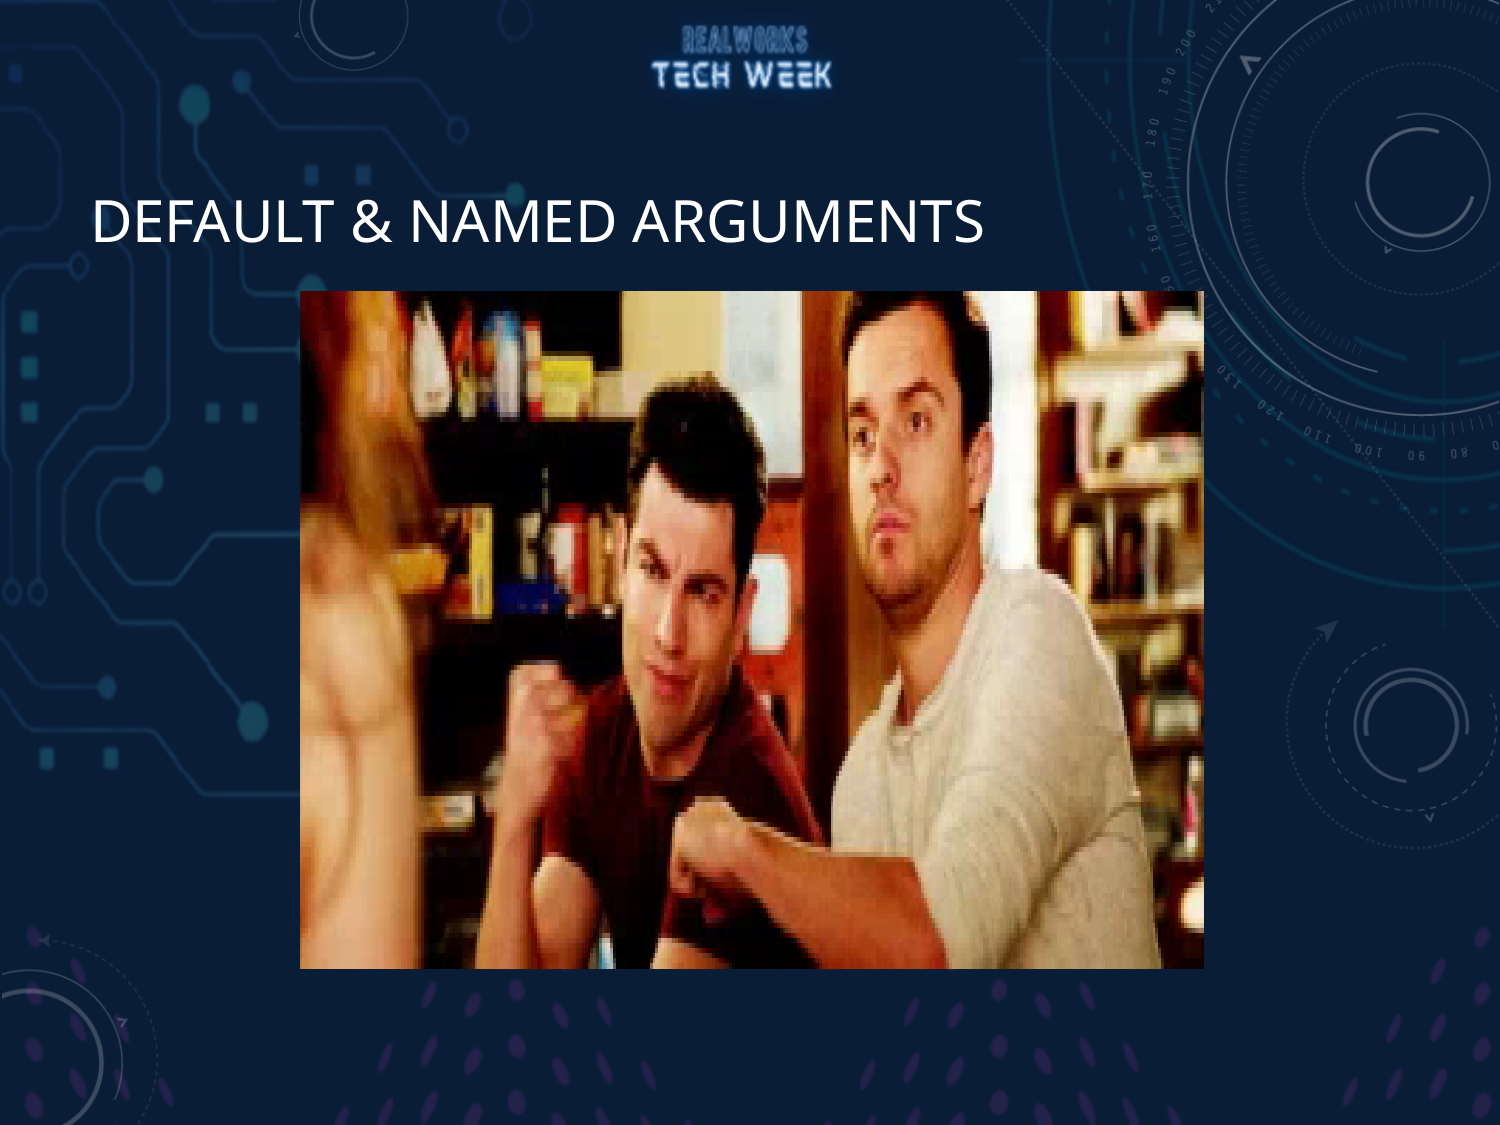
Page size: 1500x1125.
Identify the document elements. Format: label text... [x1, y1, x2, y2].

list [299, 290, 1205, 970]
picture [0, 0, 1500, 1125]
title Default & Named Arguments [75, 99, 1350, 339]
